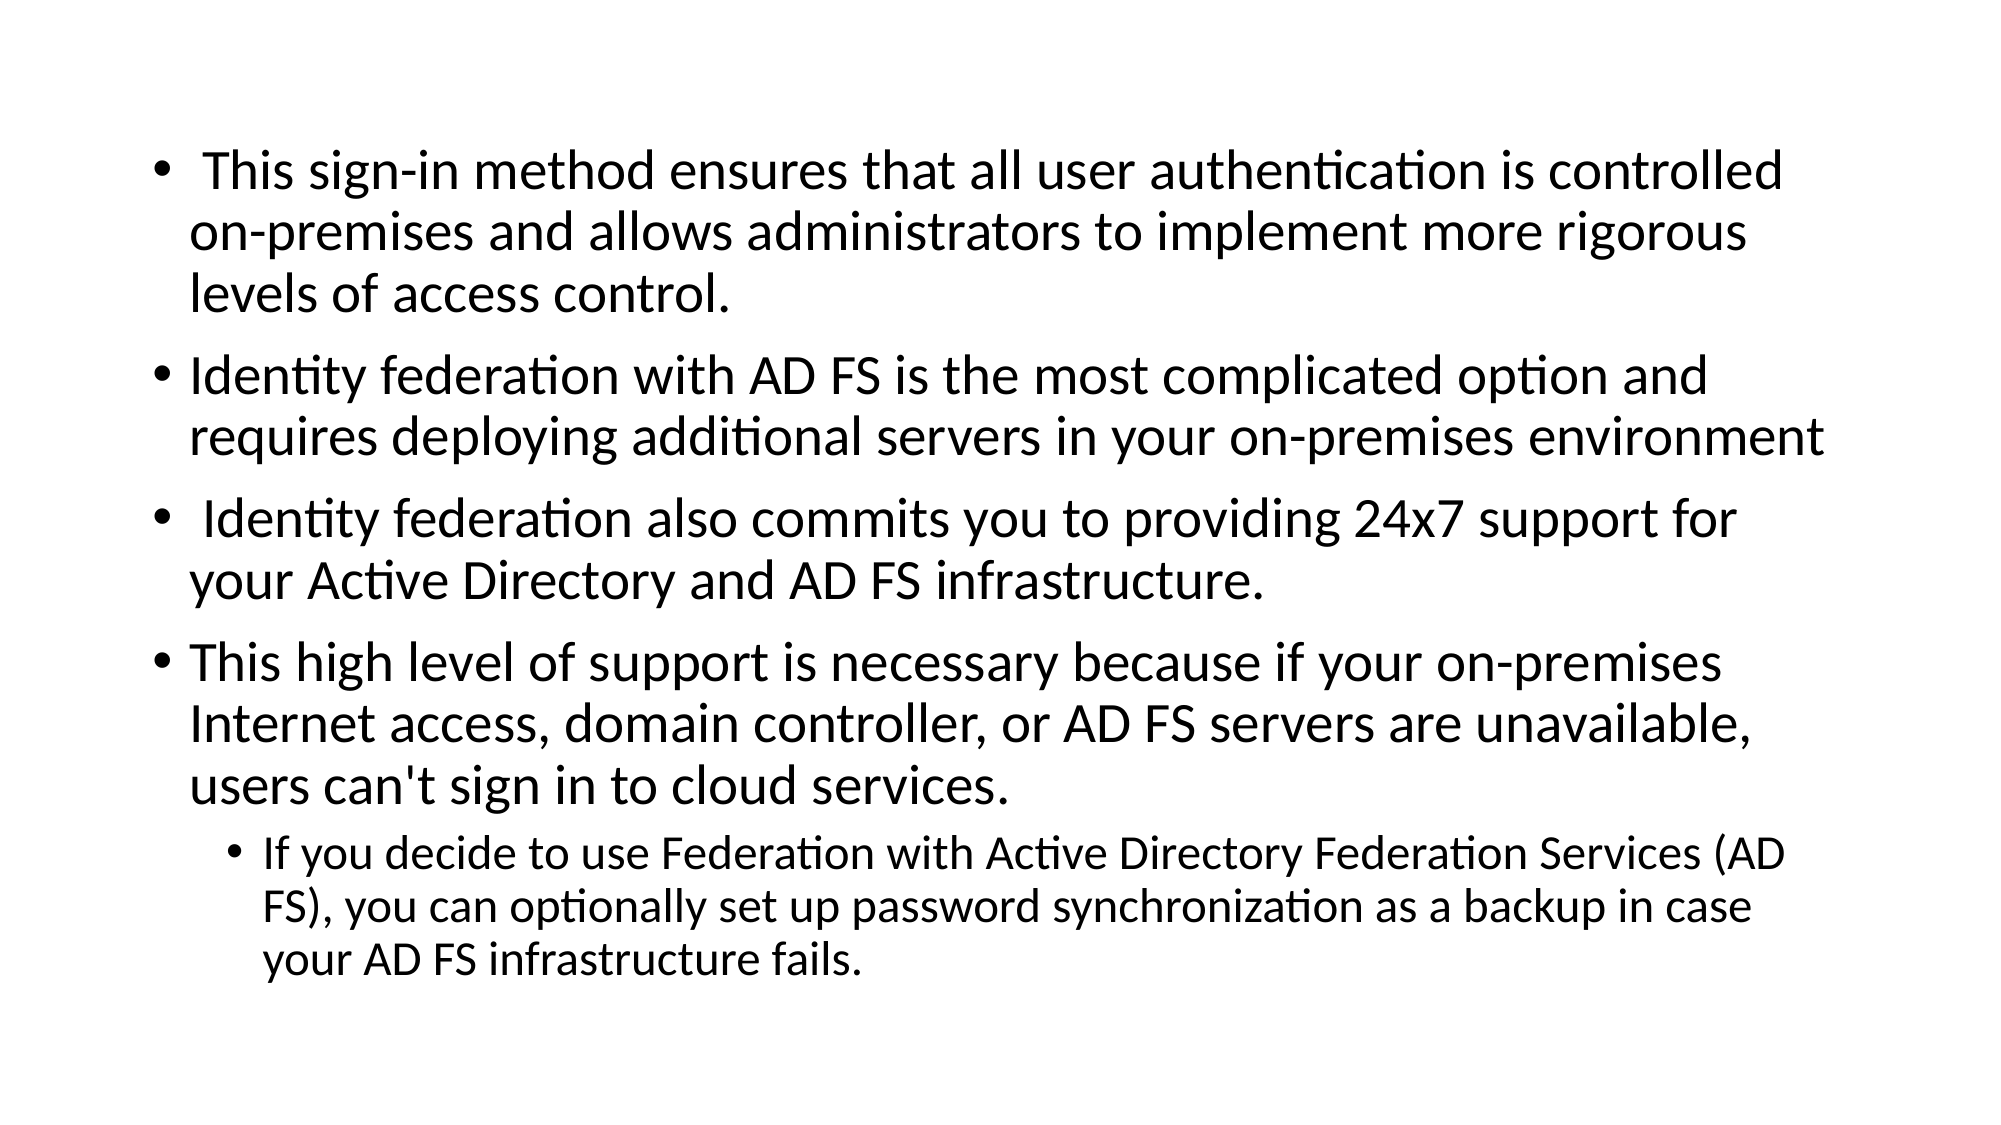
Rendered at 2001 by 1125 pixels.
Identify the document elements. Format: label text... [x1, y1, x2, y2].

list This sign-in method ensures that all user authentication is controlled on-premises and allows administrators to implement more rigorous levels of access control. Identity federation with AD FS is the most complicated option and requires deploying additional servers in your on-premises environment Identity federation also commits you to providing 24x7 support for your Active Directory and AD FS infrastructure. This high level of support is necessary because if your on-premises Internet access, domain controller, or AD FS servers are unavailable, users can't sign in to cloud services. If you decide to use Federation with Active Directory Federation Services (AD FS), you can optionally set up password synchronization as a backup in case your AD FS infrastructure fails. [137, 132, 1863, 1014]
